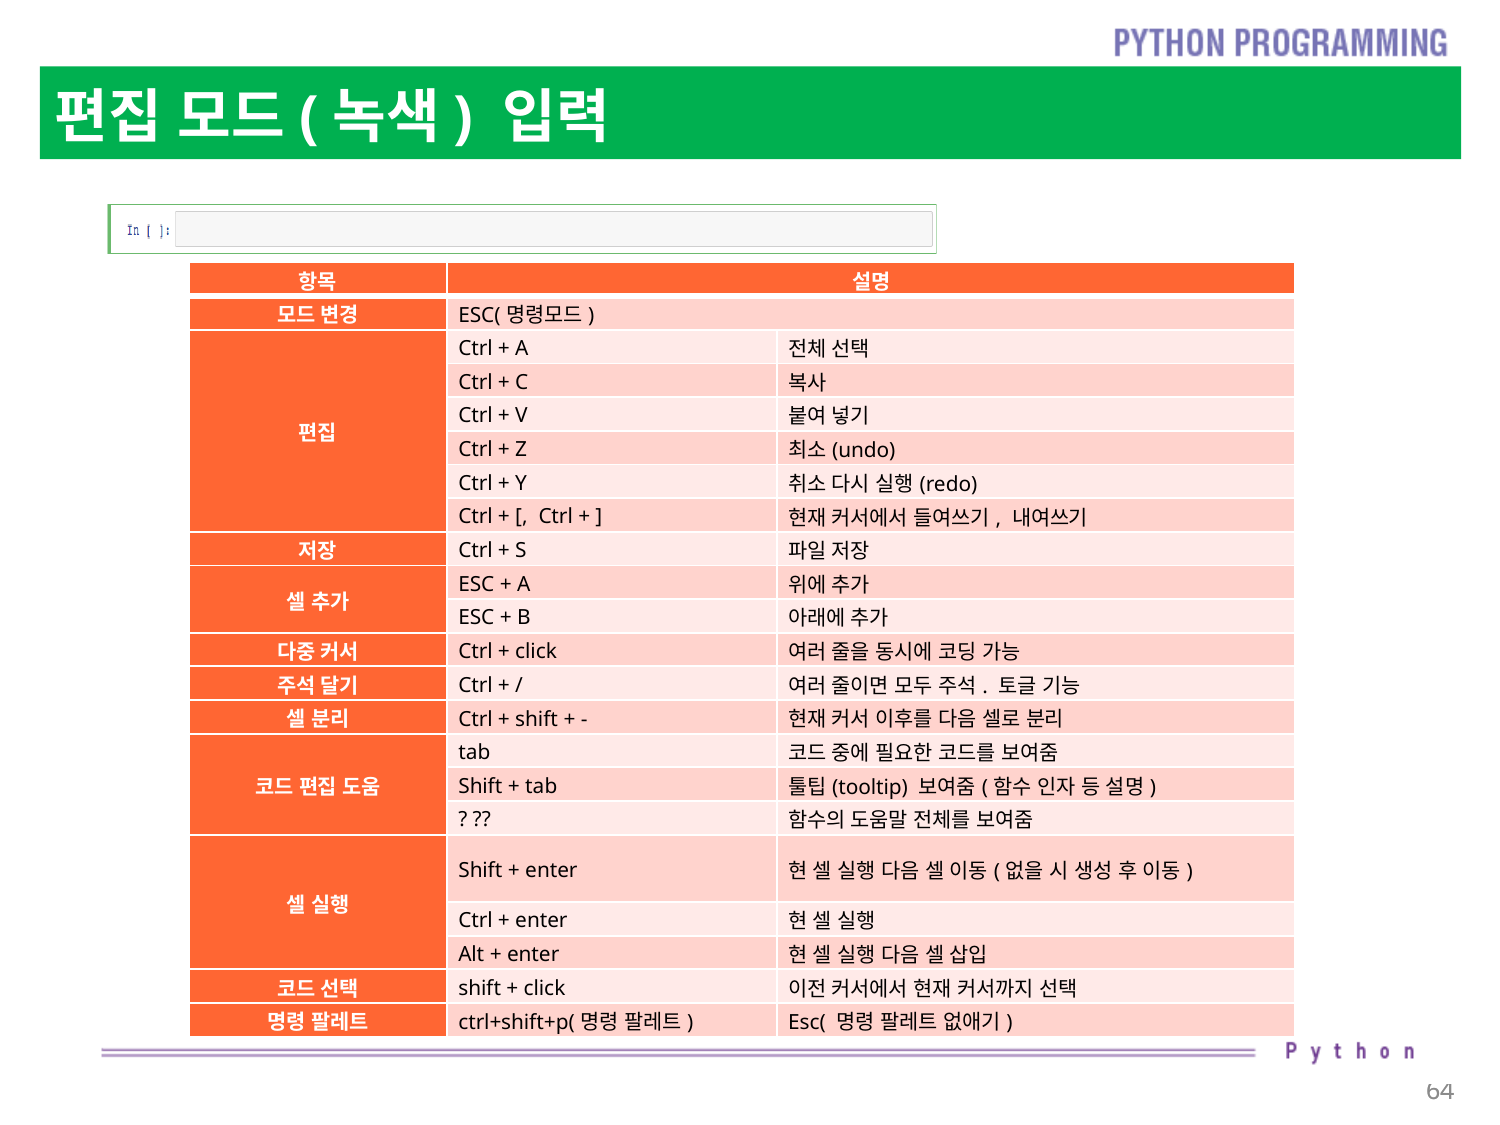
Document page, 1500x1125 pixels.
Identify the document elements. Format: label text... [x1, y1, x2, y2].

table_cell ESC + A [448, 566, 776, 598]
table_cell 붙여 넣기 [778, 398, 1294, 430]
table_cell Shift + enter [448, 836, 776, 901]
table_cell 복사 [778, 364, 1294, 396]
table_cell 최소(undo) [778, 432, 1294, 464]
table_cell Esc( 명령 팔레트 없애기) [778, 1004, 1294, 1036]
table_cell Ctrl + Z [448, 432, 776, 464]
table_header 항목 [190, 271, 446, 293]
picture [1106, 13, 1462, 66]
table_cell ESC(명령모드) [448, 299, 1294, 329]
table_cell 명령 팔레트 [190, 1004, 446, 1036]
table_cell 현재 커서에서 들여쓰기, 내여쓰기 [778, 499, 1294, 531]
table_cell Ctrl + enter [448, 903, 776, 935]
table_cell Alt + enter [448, 937, 776, 968]
table_cell tab [448, 735, 776, 766]
table_cell 모드 변경 [190, 299, 446, 329]
table_cell 현재 커서 이후를 다음 셀로 분리 [778, 701, 1294, 733]
table_cell Ctrl + C [448, 364, 776, 396]
table_cell 코드 선택 [190, 970, 446, 1002]
table_cell 다중 커서 [190, 634, 446, 665]
table_cell 함수의 도움말 전체를 보여줌 [778, 802, 1294, 834]
picture [18, 1020, 1483, 1084]
table_cell 현 셀 실행 다음 셀 삽입 [778, 937, 1294, 968]
table_cell 툴팁(tooltip) 보여줌(함수 인자 등 설명) [778, 768, 1294, 800]
table_cell ? ?? [448, 802, 776, 834]
table_cell ESC + B [448, 600, 776, 632]
table_cell 편집 [190, 331, 446, 531]
table_cell 위에 추가 [778, 566, 1294, 598]
table_cell Ctrl + A [448, 331, 776, 363]
table_cell Ctrl + V [448, 398, 776, 430]
table_cell 주석 달기 [190, 667, 446, 699]
table_cell Shift + tab [448, 768, 776, 800]
table_cell 셀 실행 [190, 836, 446, 968]
table_cell 코드 편집 도움 [190, 735, 446, 834]
table_cell 전체 선택 [778, 331, 1294, 363]
table_cell 셀 추가 [190, 566, 446, 632]
table_cell Ctrl + shift + - [448, 701, 776, 733]
table_cell 현 셀 실행 다음 셀 이동(없을 시 생성 후 이동) [778, 836, 1294, 901]
table_cell 파일 저장 [778, 533, 1294, 565]
table_cell 현 셀 실행 [778, 903, 1294, 935]
title 편집 모드(녹색) 입력 [39, 76, 1444, 152]
table_cell Ctrl + [, Ctrl + ] [448, 499, 776, 531]
picture [102, 195, 942, 263]
table_cell 취소 다시 실행(redo) [778, 465, 1294, 497]
table_cell 아래에 추가 [778, 600, 1294, 632]
table_cell Ctrl + S [448, 533, 776, 565]
table_cell Ctrl + click [448, 634, 776, 665]
table_cell 이전 커서에서 현재 커서까지 선택 [778, 970, 1294, 1002]
table_cell shift + click [448, 970, 776, 1002]
table_cell 여러 줄을 동시에 코딩 가능 [778, 634, 1294, 665]
table_cell Ctrl + Y [448, 465, 776, 497]
table_cell ctrl+shift+p(명령 팔레트) [448, 1004, 776, 1036]
slide_number 64 [1119, 1071, 1470, 1112]
table_header 설명 [448, 263, 1294, 293]
table_cell Ctrl + / [448, 667, 776, 699]
table_cell 저장 [190, 533, 446, 565]
table_cell 코드 중에 필요한 코드를 보여줌 [778, 735, 1294, 766]
table_cell 여러 줄이면 모두 주석. 토글 기능 [778, 667, 1294, 699]
table_cell 셀 분리 [190, 701, 446, 733]
